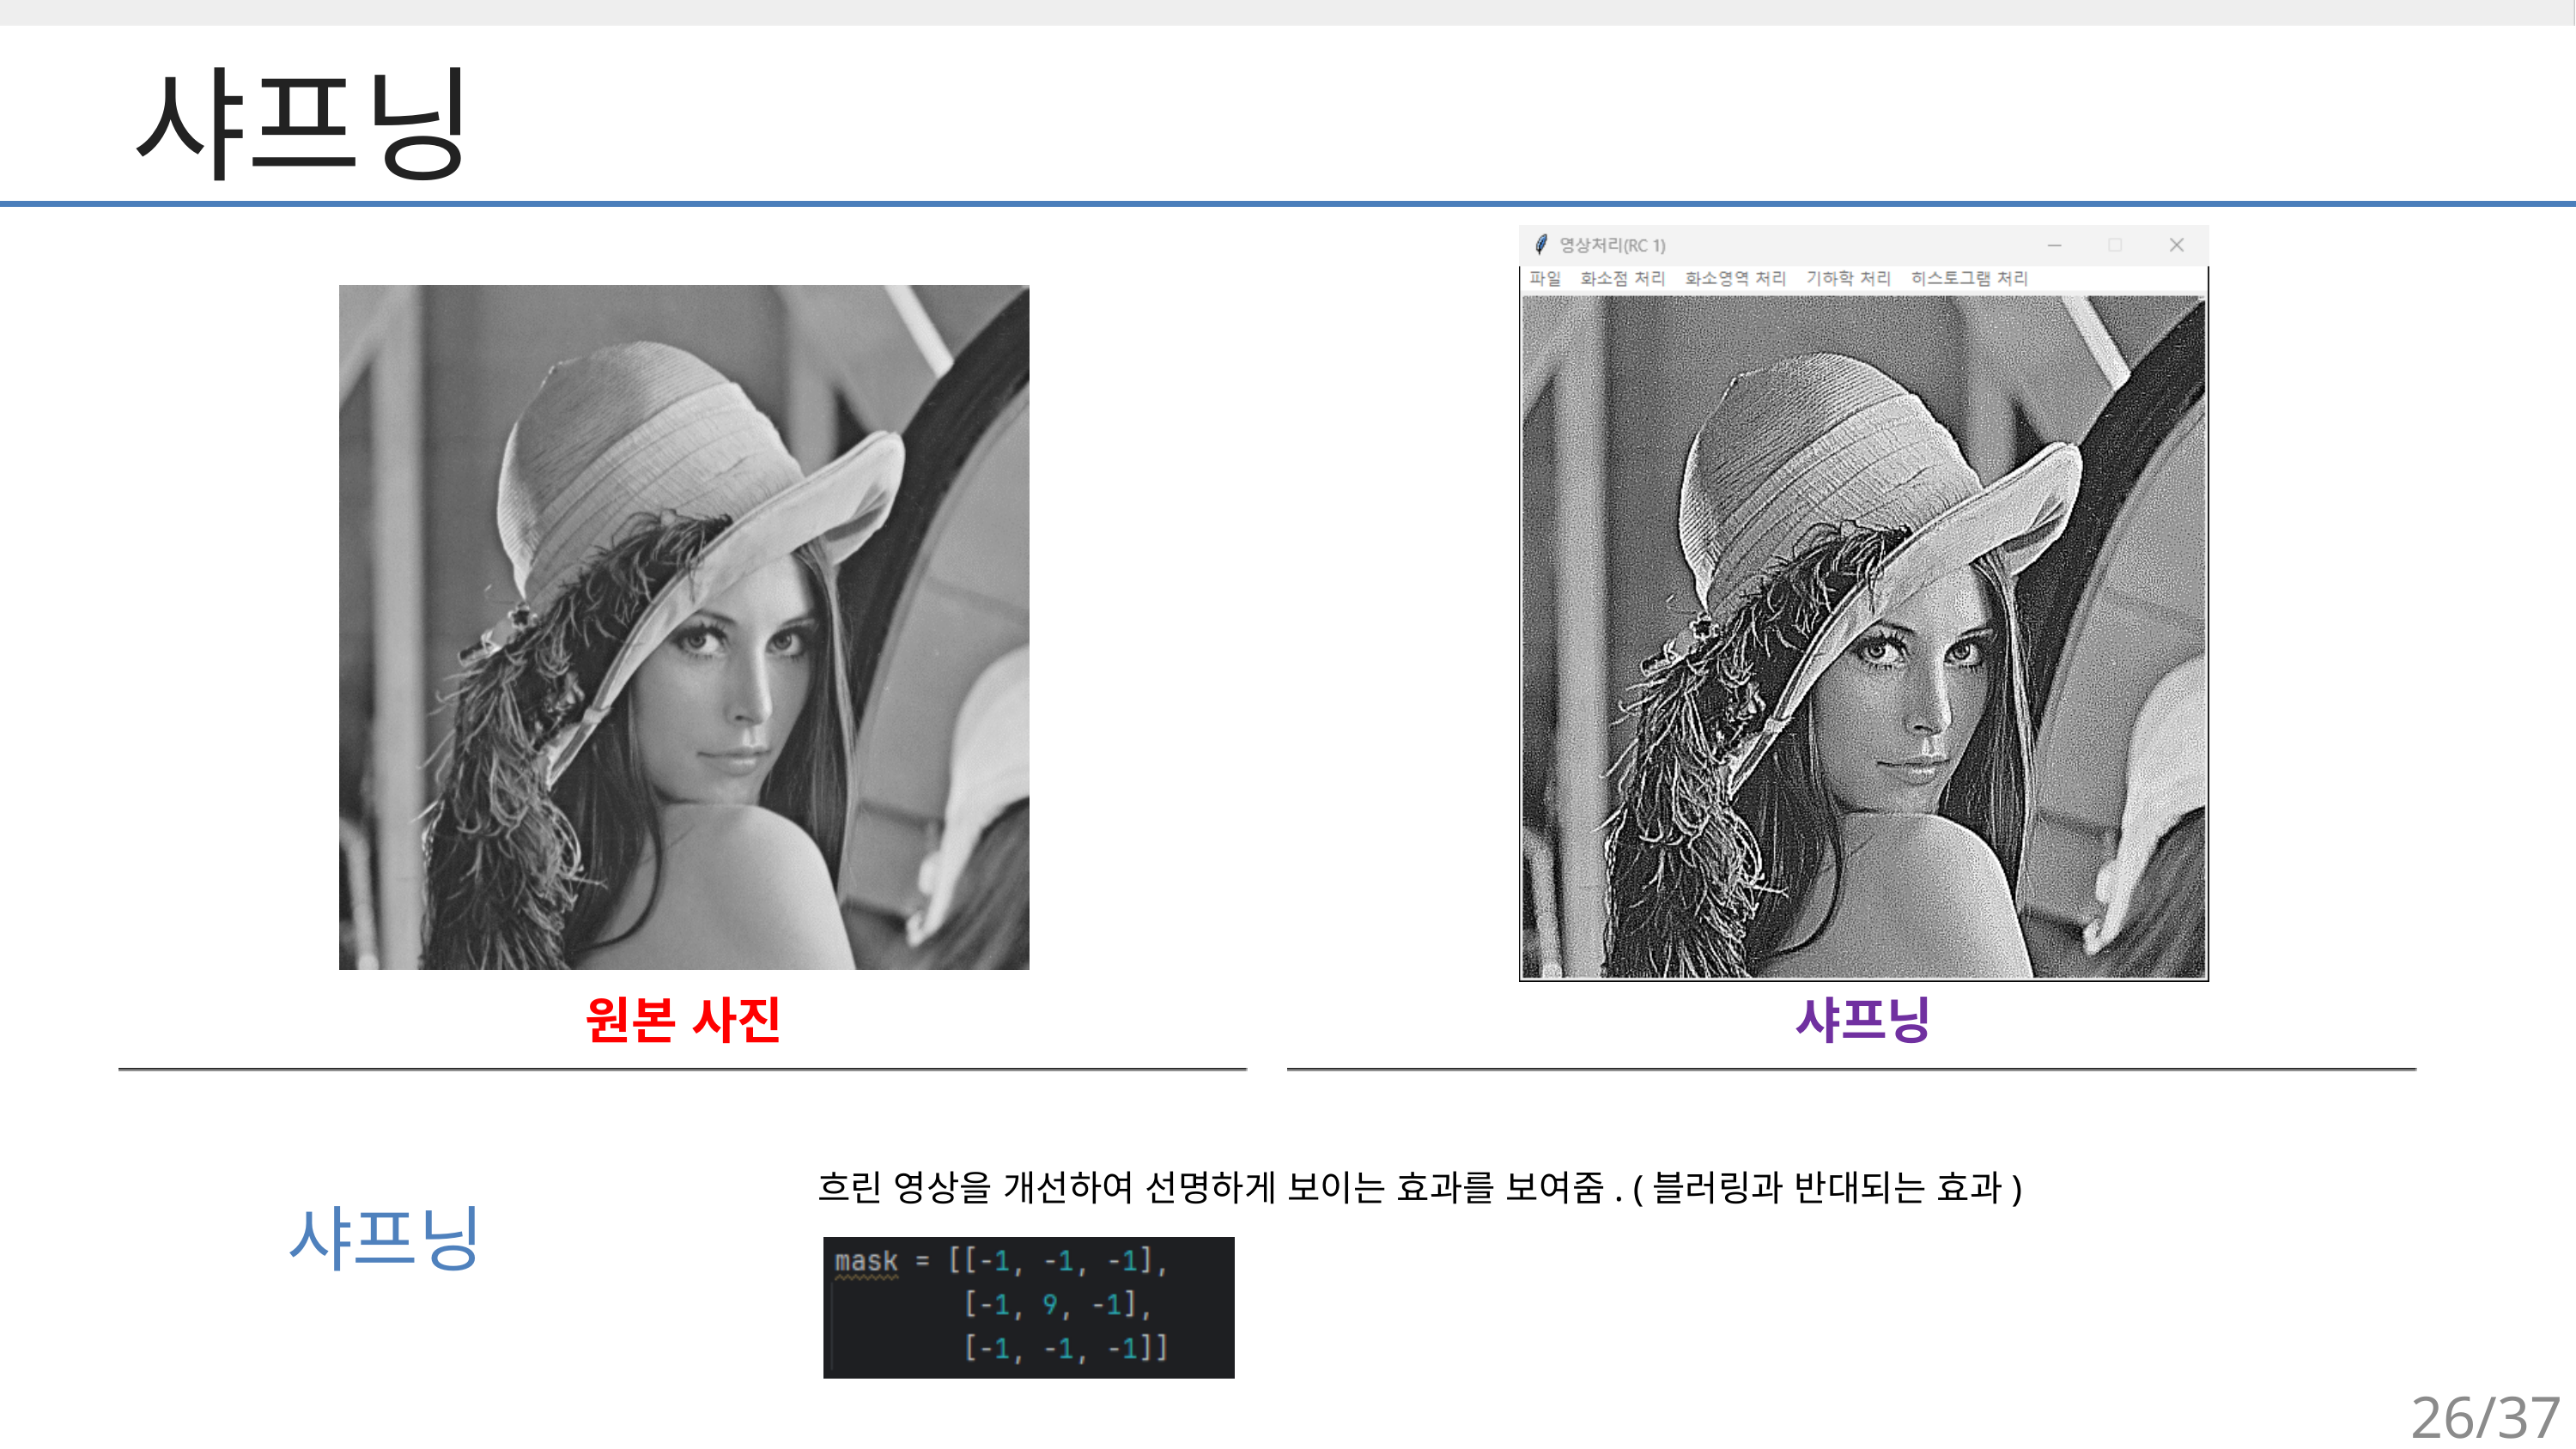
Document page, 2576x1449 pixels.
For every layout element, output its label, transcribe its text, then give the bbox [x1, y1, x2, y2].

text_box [1287, 1068, 2417, 1071]
text_box 샤프닝 [1301, 982, 2427, 1056]
picture [1519, 225, 2209, 983]
text_box 원본 사진 [121, 982, 1248, 1056]
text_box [118, 1068, 1248, 1071]
text_box 샤프닝 [137, 1187, 634, 1287]
picture [823, 1236, 1235, 1379]
slide_number 26/37 [2275, 1393, 2576, 1446]
text_box 샤프닝 [118, 39, 2576, 201]
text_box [0, 0, 2576, 26]
picture [339, 285, 1030, 970]
text_box 흐린 영상을 개선하여 선명하게 보이는 효과를 보여줌. (블러링과 반대되는 효과) [805, 1159, 2576, 1216]
